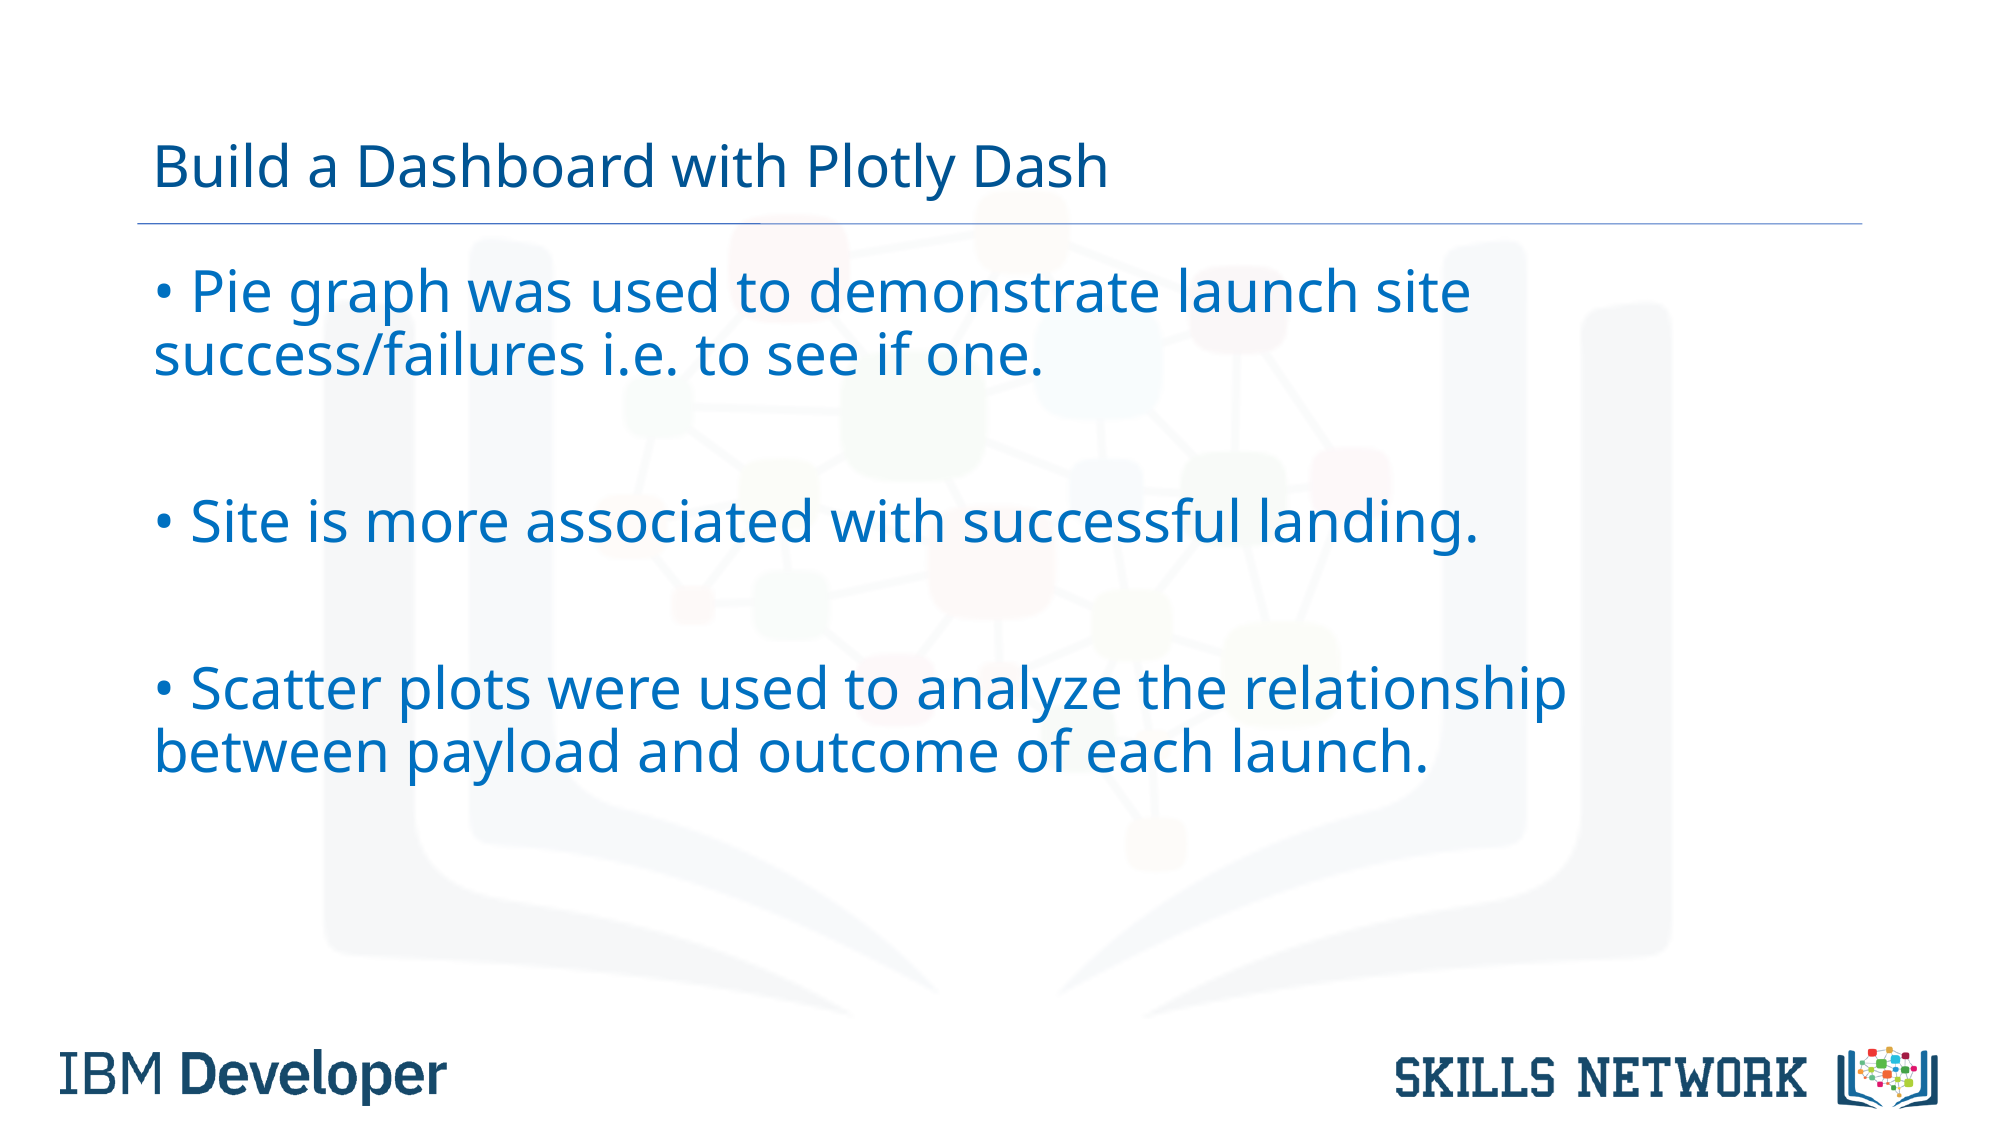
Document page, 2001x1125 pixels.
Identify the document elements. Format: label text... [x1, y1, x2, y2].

picture [55, 1045, 459, 1108]
title Build a Dashboard with Plotly Dash [137, 59, 1863, 278]
list • Pie graph was used to demonstrate launch site success/failures i.e. to see if one. • Site is more associated with successful landing. • Scatter plots were used to analyze the relationship between payload and outcome of each launch. [138, 254, 1785, 1014]
picture [1390, 1045, 1945, 1111]
